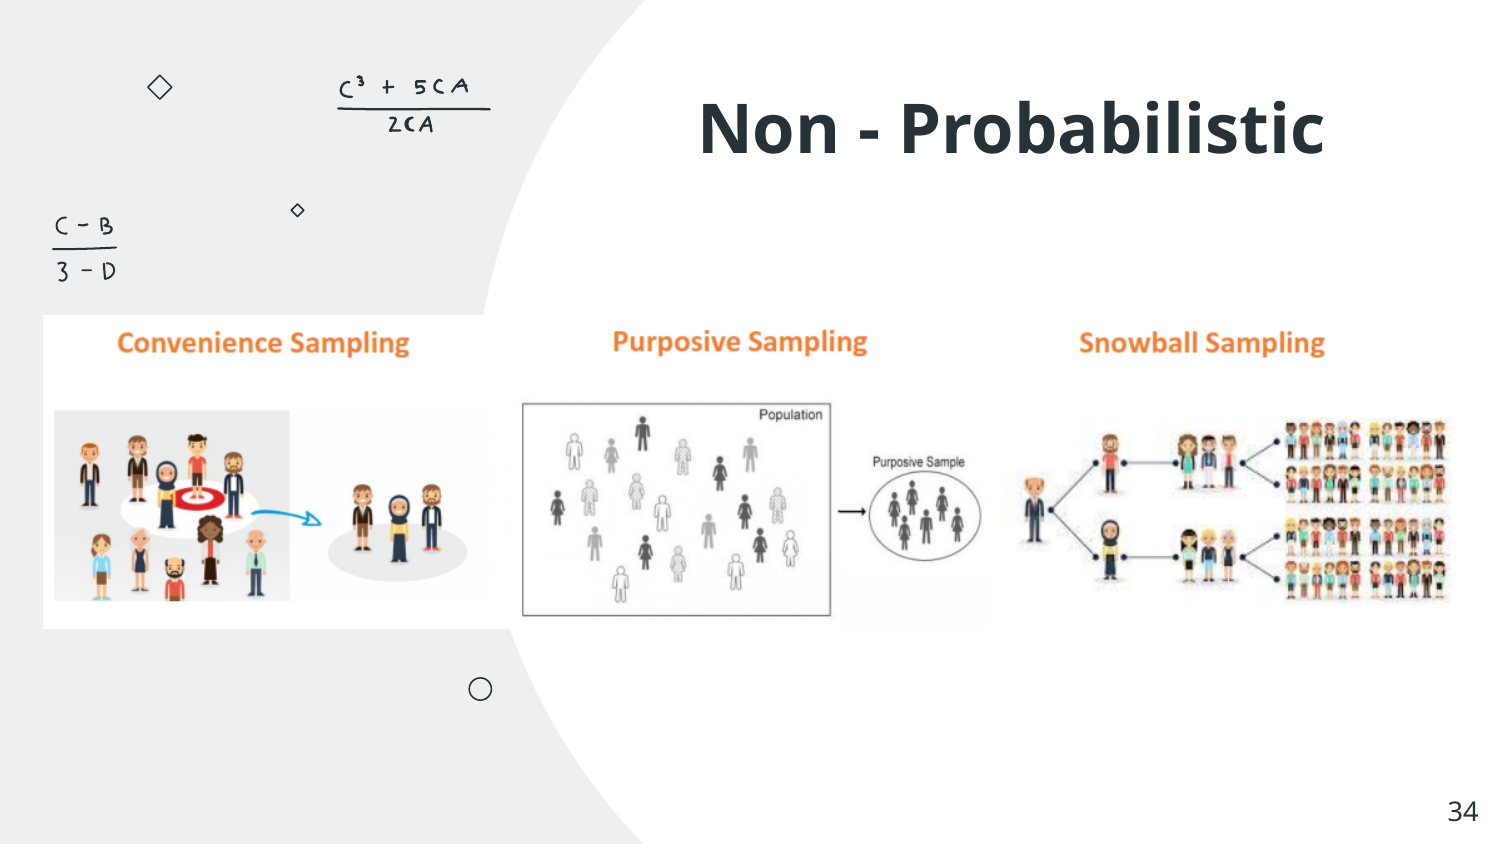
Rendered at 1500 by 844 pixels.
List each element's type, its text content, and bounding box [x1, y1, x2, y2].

title Non - Probabilistic [609, 87, 1414, 166]
slide_number 34 [1403, 779, 1494, 844]
picture [43, 315, 1457, 629]
